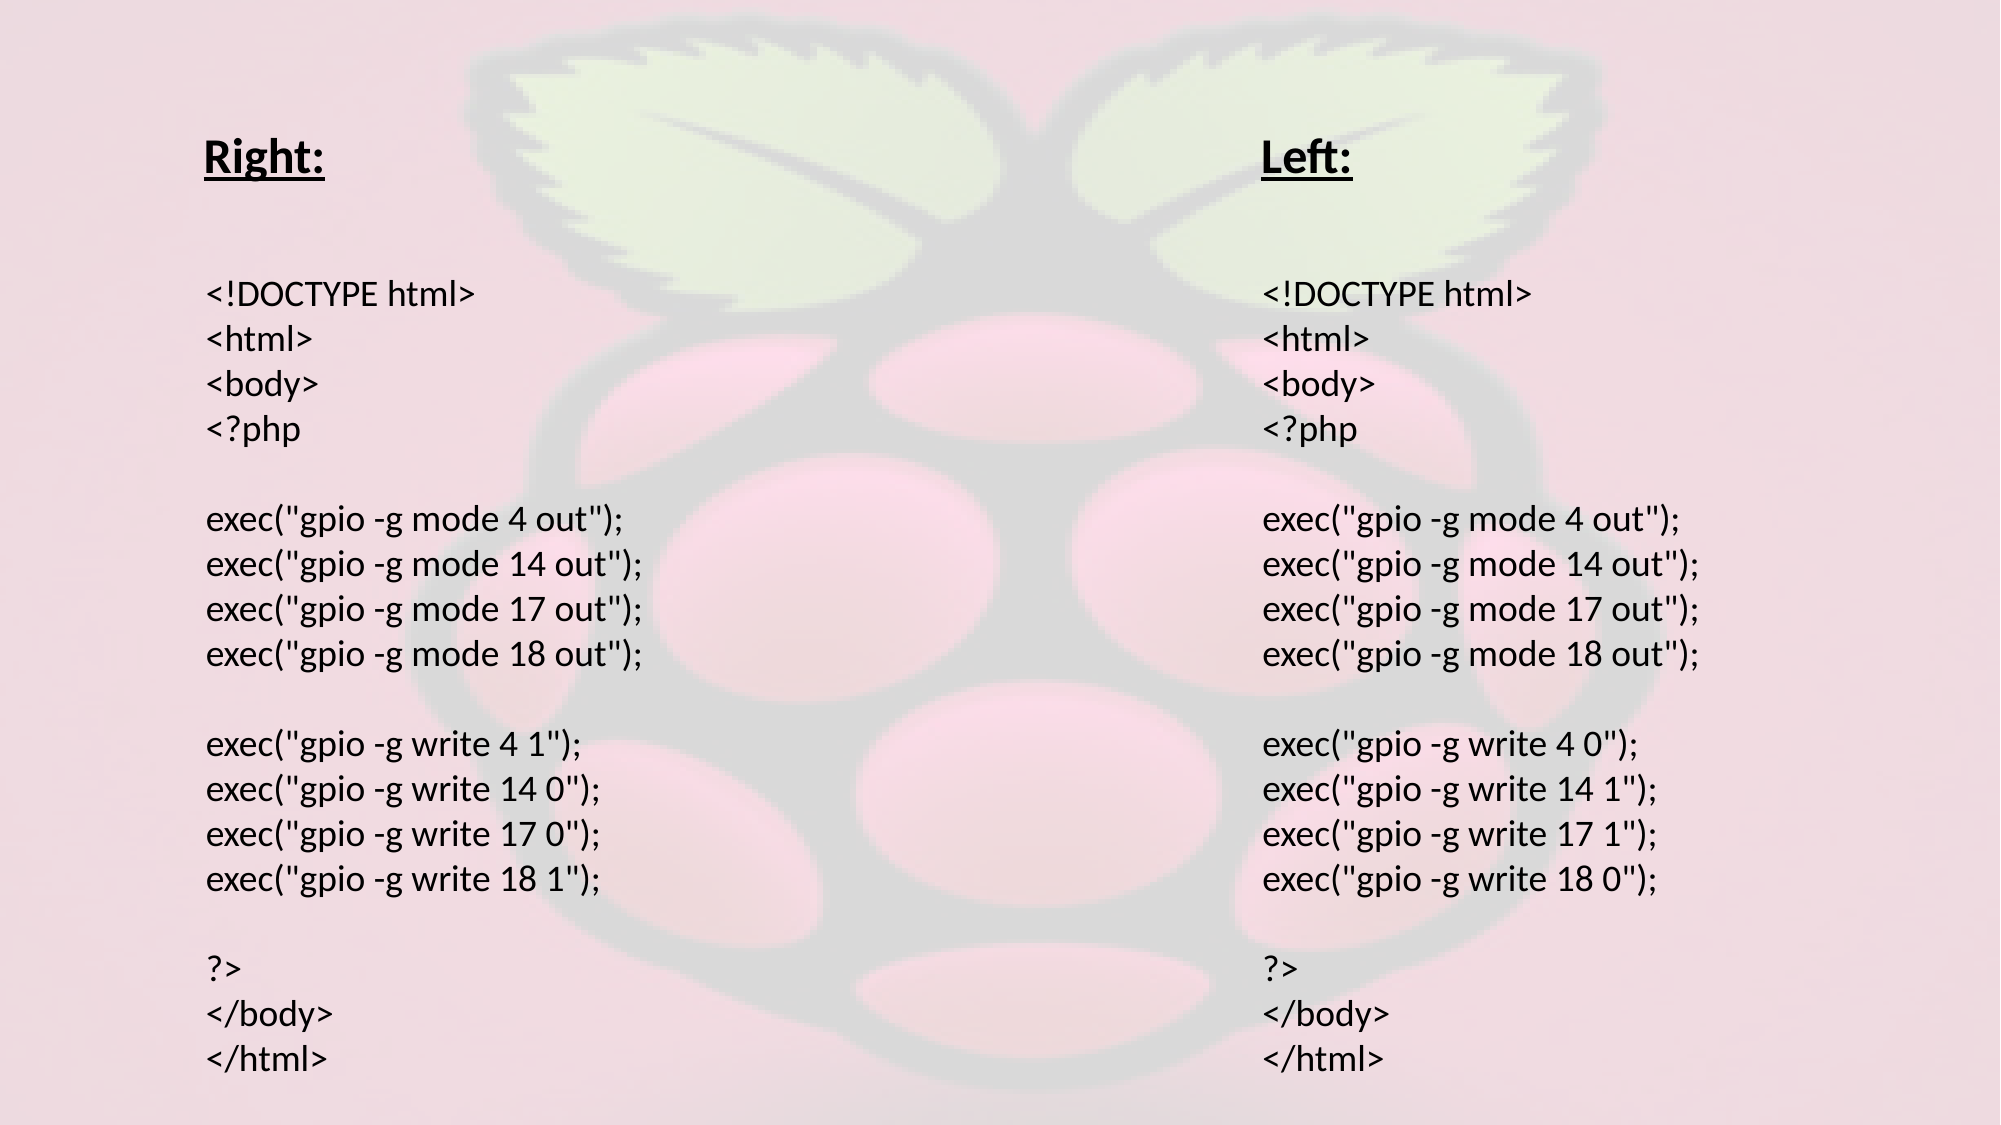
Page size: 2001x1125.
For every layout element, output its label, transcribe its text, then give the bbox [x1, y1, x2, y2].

text_box <!DOCTYPE html> <html> <body> <?php exec("gpio -g mode 4 out"); exec("gpio -g mode 14 out"); exec("gpio -g mode 17 out"); exec("gpio -g mode 18 out"); exec("gpio -g write 4 0"); exec("gpio -g write 14 1"); exec("gpio -g write 17 1"); exec("gpio -g write 18 0"); ?> </body> </html> [1247, 261, 1716, 1087]
text_box Right: [188, 116, 341, 192]
text_box <!DOCTYPE html> <html> <body> <?php exec("gpio -g mode 4 out"); exec("gpio -g mode 14 out"); exec("gpio -g mode 17 out"); exec("gpio -g mode 18 out"); exec("gpio -g write 4 1"); exec("gpio -g write 14 0"); exec("gpio -g write 17 0"); exec("gpio -g write 18 1"); ?> </body> </html> [191, 261, 659, 1087]
text_box Left: [1246, 116, 1368, 192]
